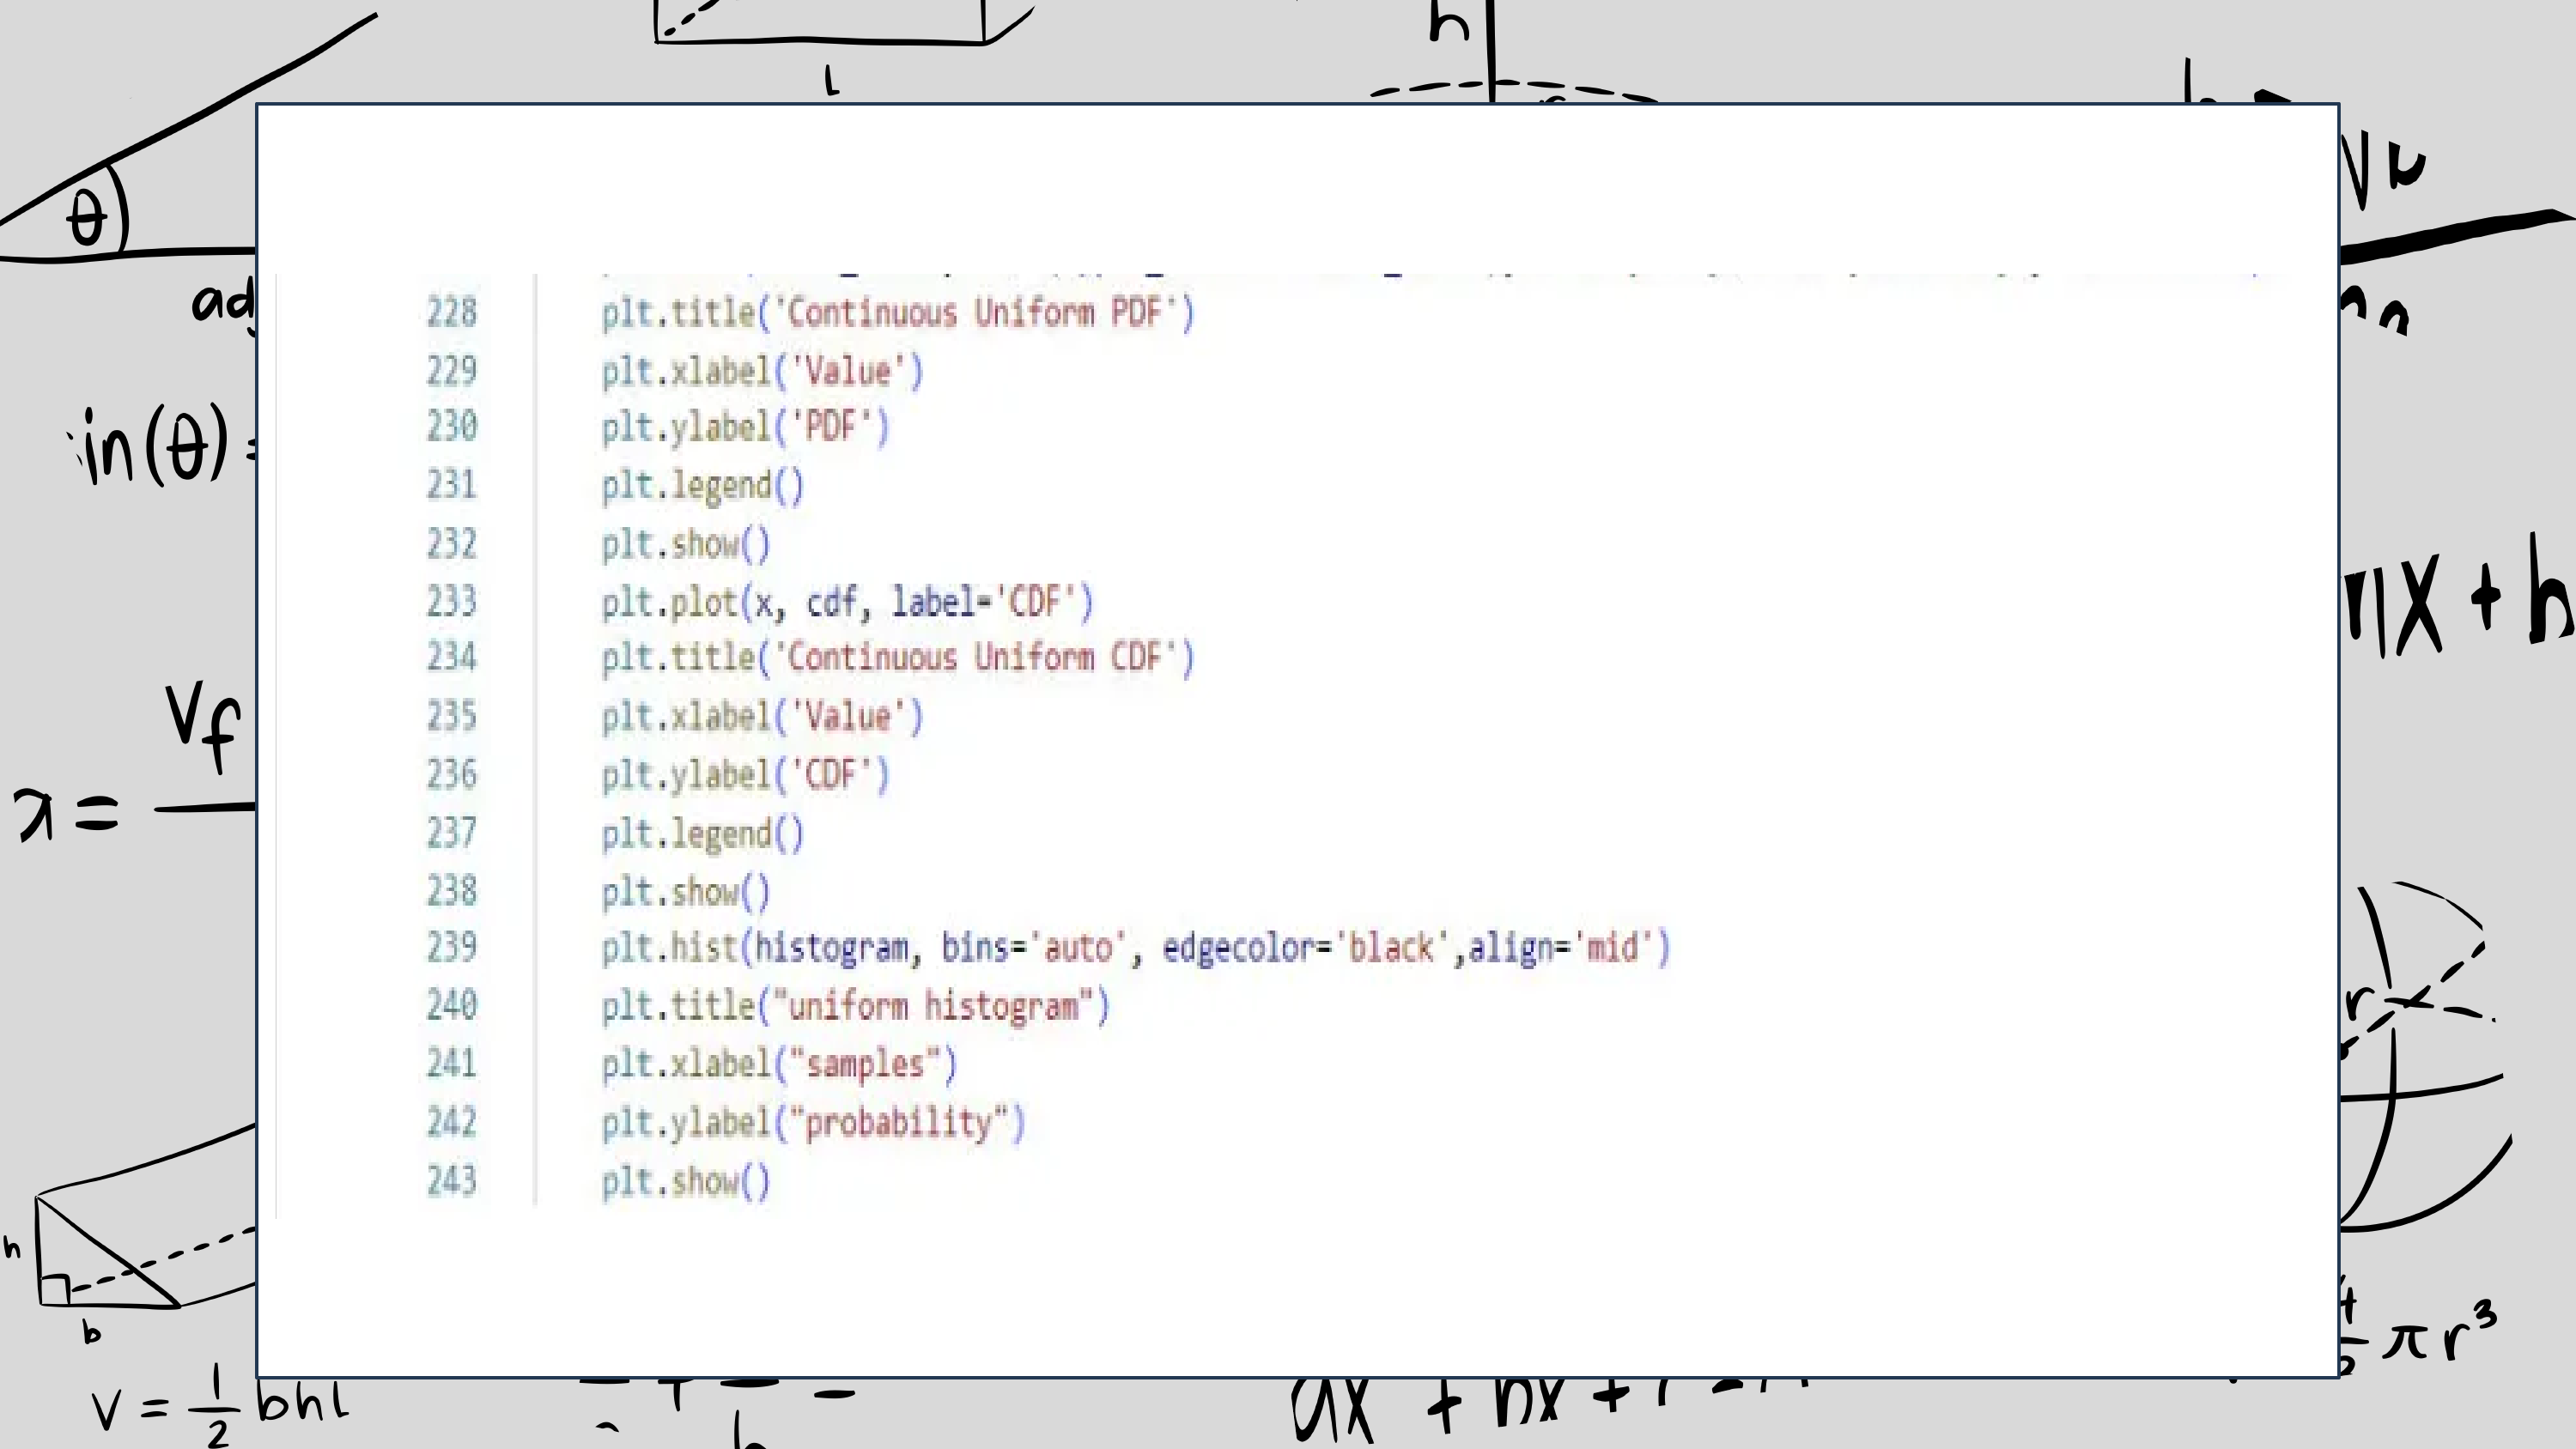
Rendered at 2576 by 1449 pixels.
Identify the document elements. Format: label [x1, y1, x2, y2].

text_box [2202, 1379, 2316, 1396]
text_box [2341, 870, 2542, 1376]
text_box [0, 671, 255, 921]
text_box [1296, 0, 1660, 102]
text_box [619, 0, 1038, 102]
text_box [2341, 527, 2576, 689]
text_box [1289, 1379, 1810, 1449]
text_box [1970, 0, 2295, 102]
text_box [3, 1105, 414, 1449]
text_box [255, 102, 2341, 1379]
text_box [0, 0, 417, 528]
text_box [570, 1379, 898, 1449]
picture [275, 274, 2310, 1219]
text_box [2341, 121, 2576, 397]
